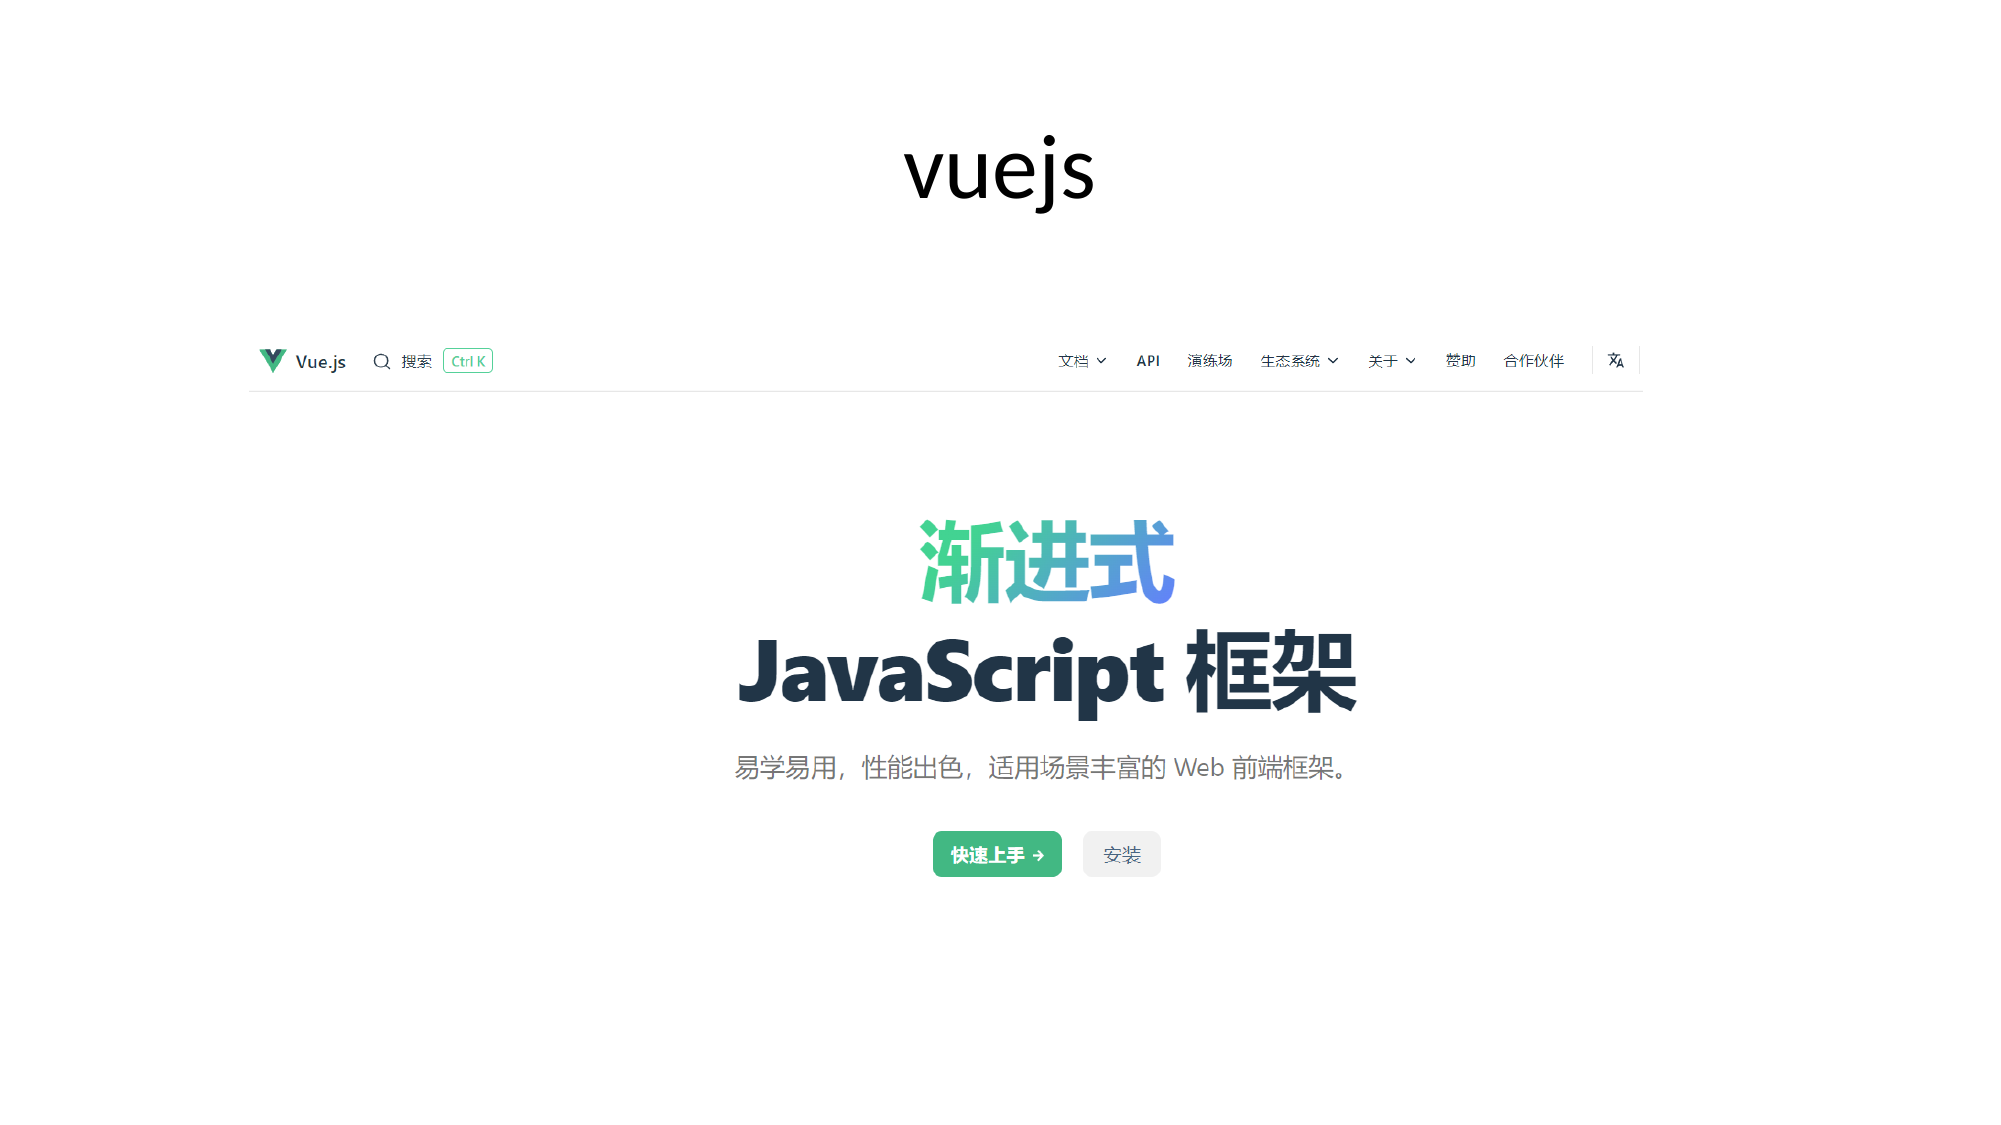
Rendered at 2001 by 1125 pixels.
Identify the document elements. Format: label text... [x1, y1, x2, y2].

picture [248, 333, 1643, 983]
title vuejs [137, 59, 1863, 278]
